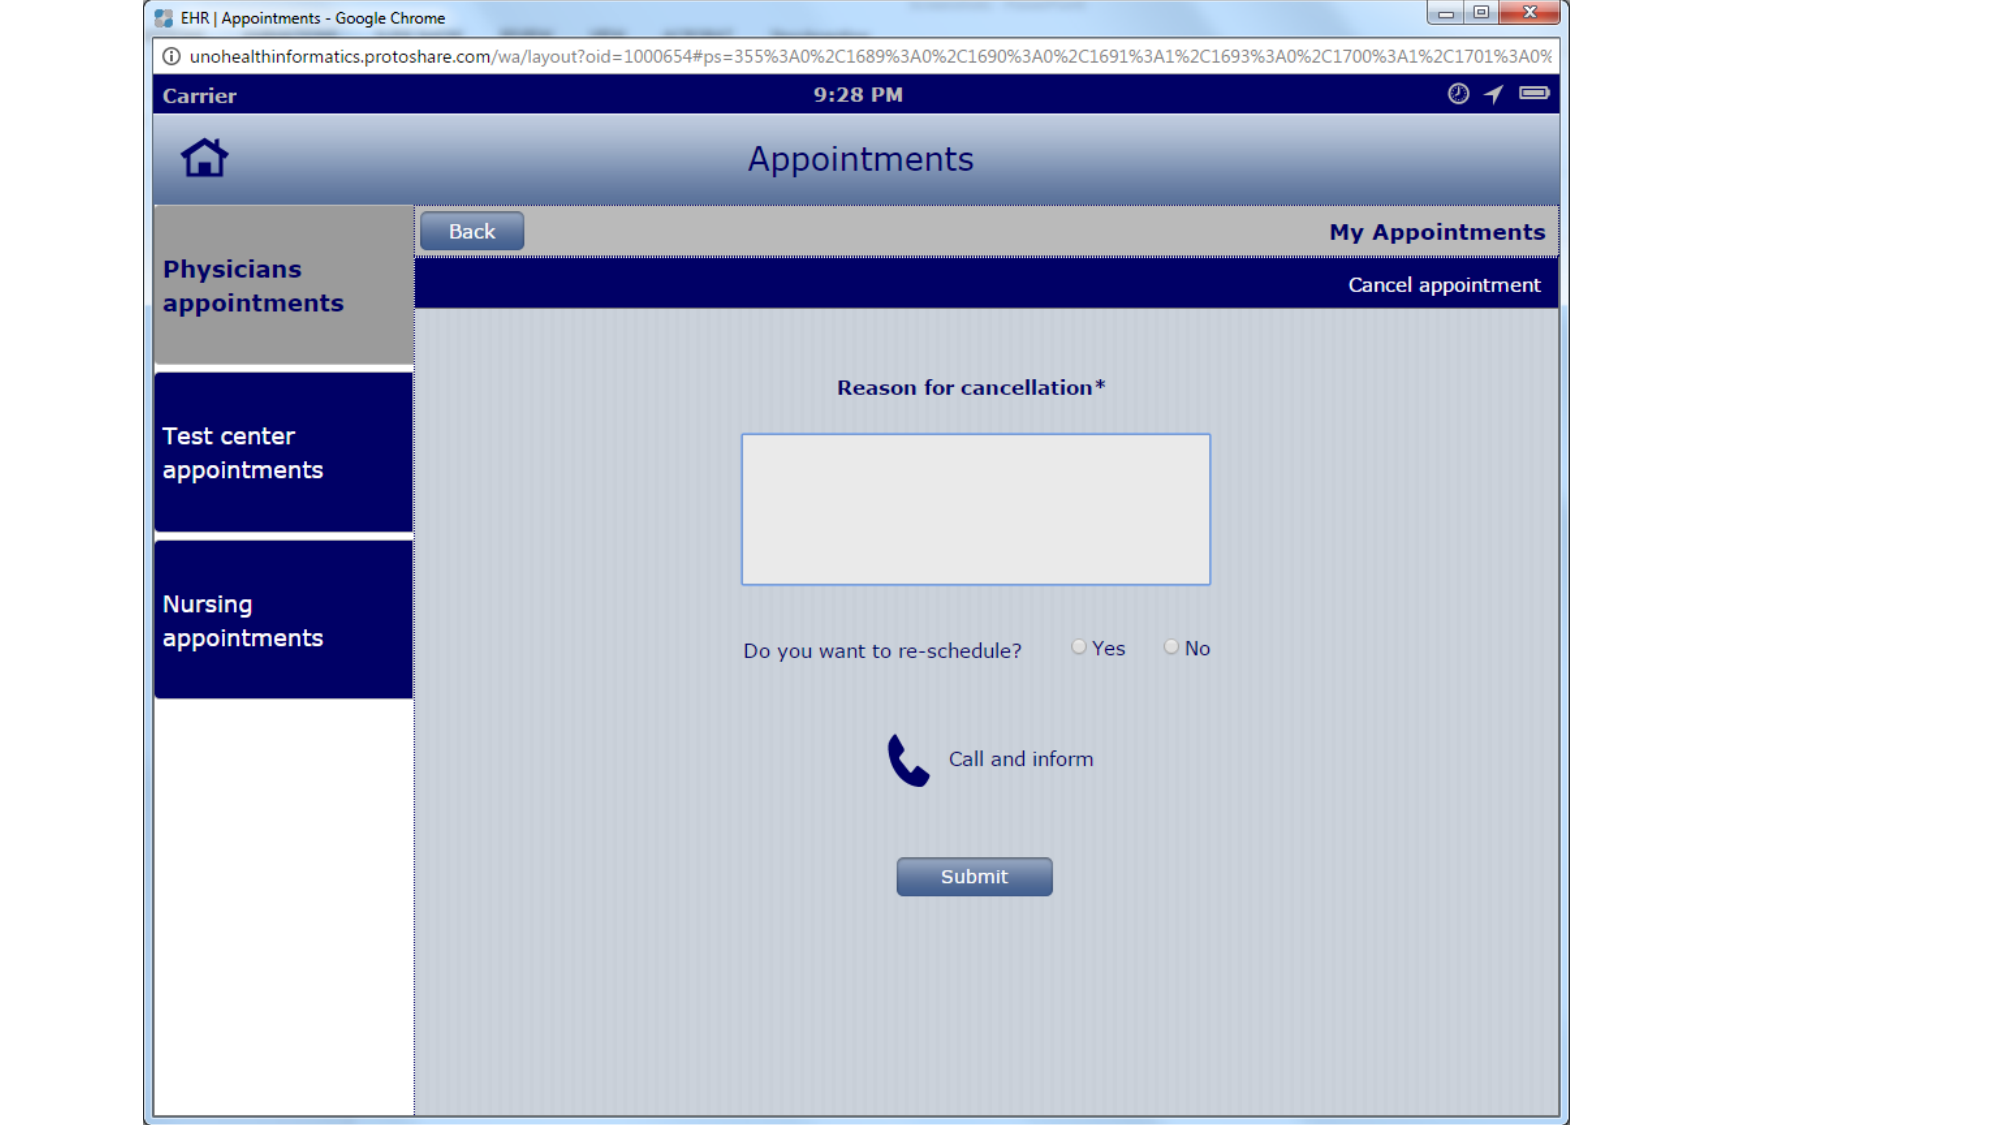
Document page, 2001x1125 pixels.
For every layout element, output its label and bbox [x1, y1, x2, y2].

picture [143, 0, 1570, 1125]
